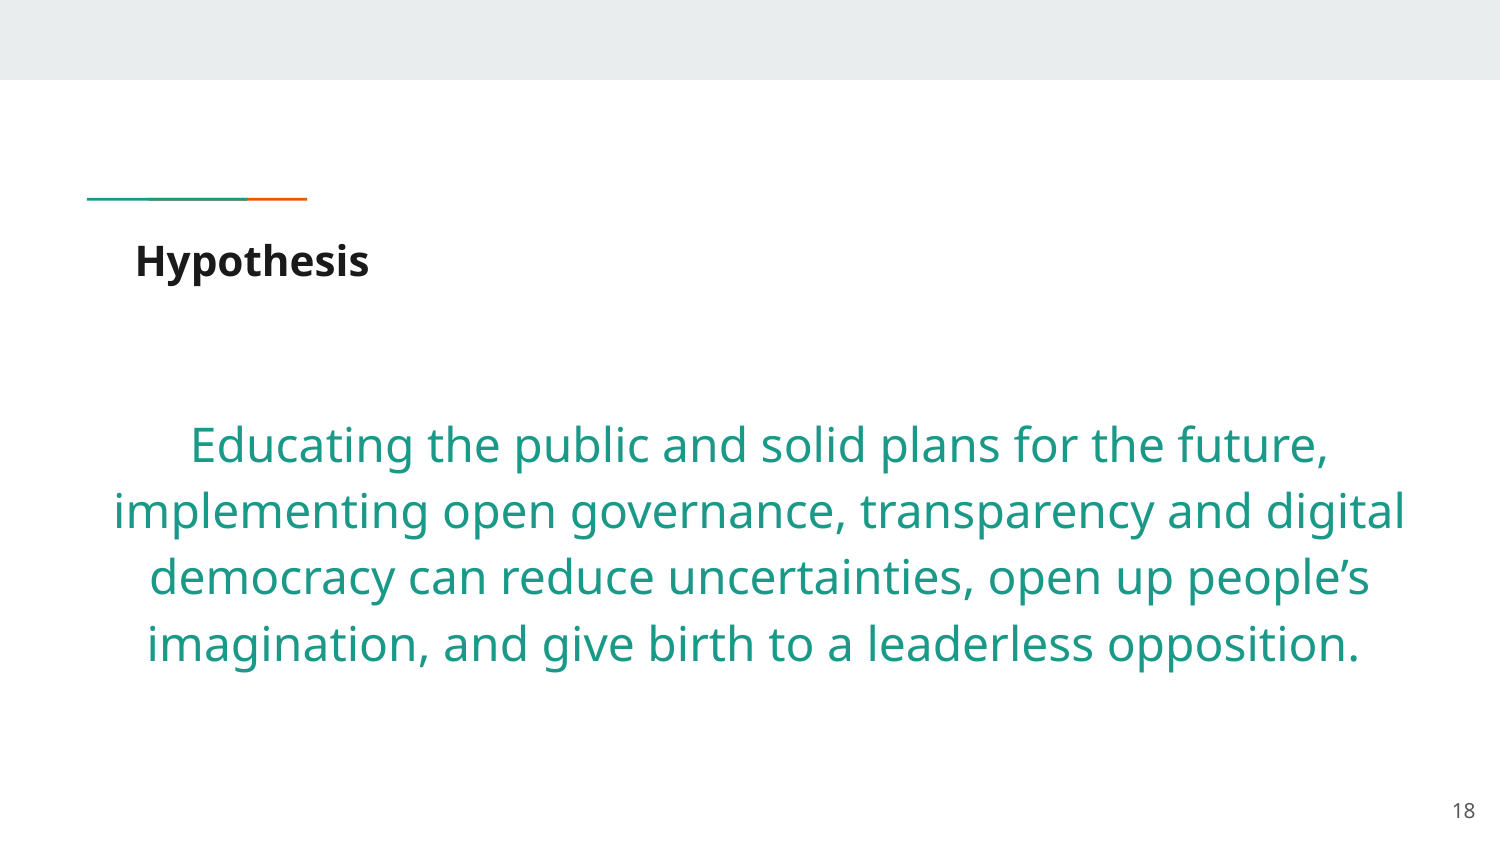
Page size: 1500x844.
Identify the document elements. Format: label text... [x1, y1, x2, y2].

list Educating the public and solid plans for the future, implementing open governance, transparency and digital democracy can reduce uncertainties, open up people’s imagination, and give birth to a leaderless opposition. [61, 391, 1460, 844]
title Hypothesis [119, 216, 1381, 305]
slide_number ‹#› [1400, 779, 1491, 844]
